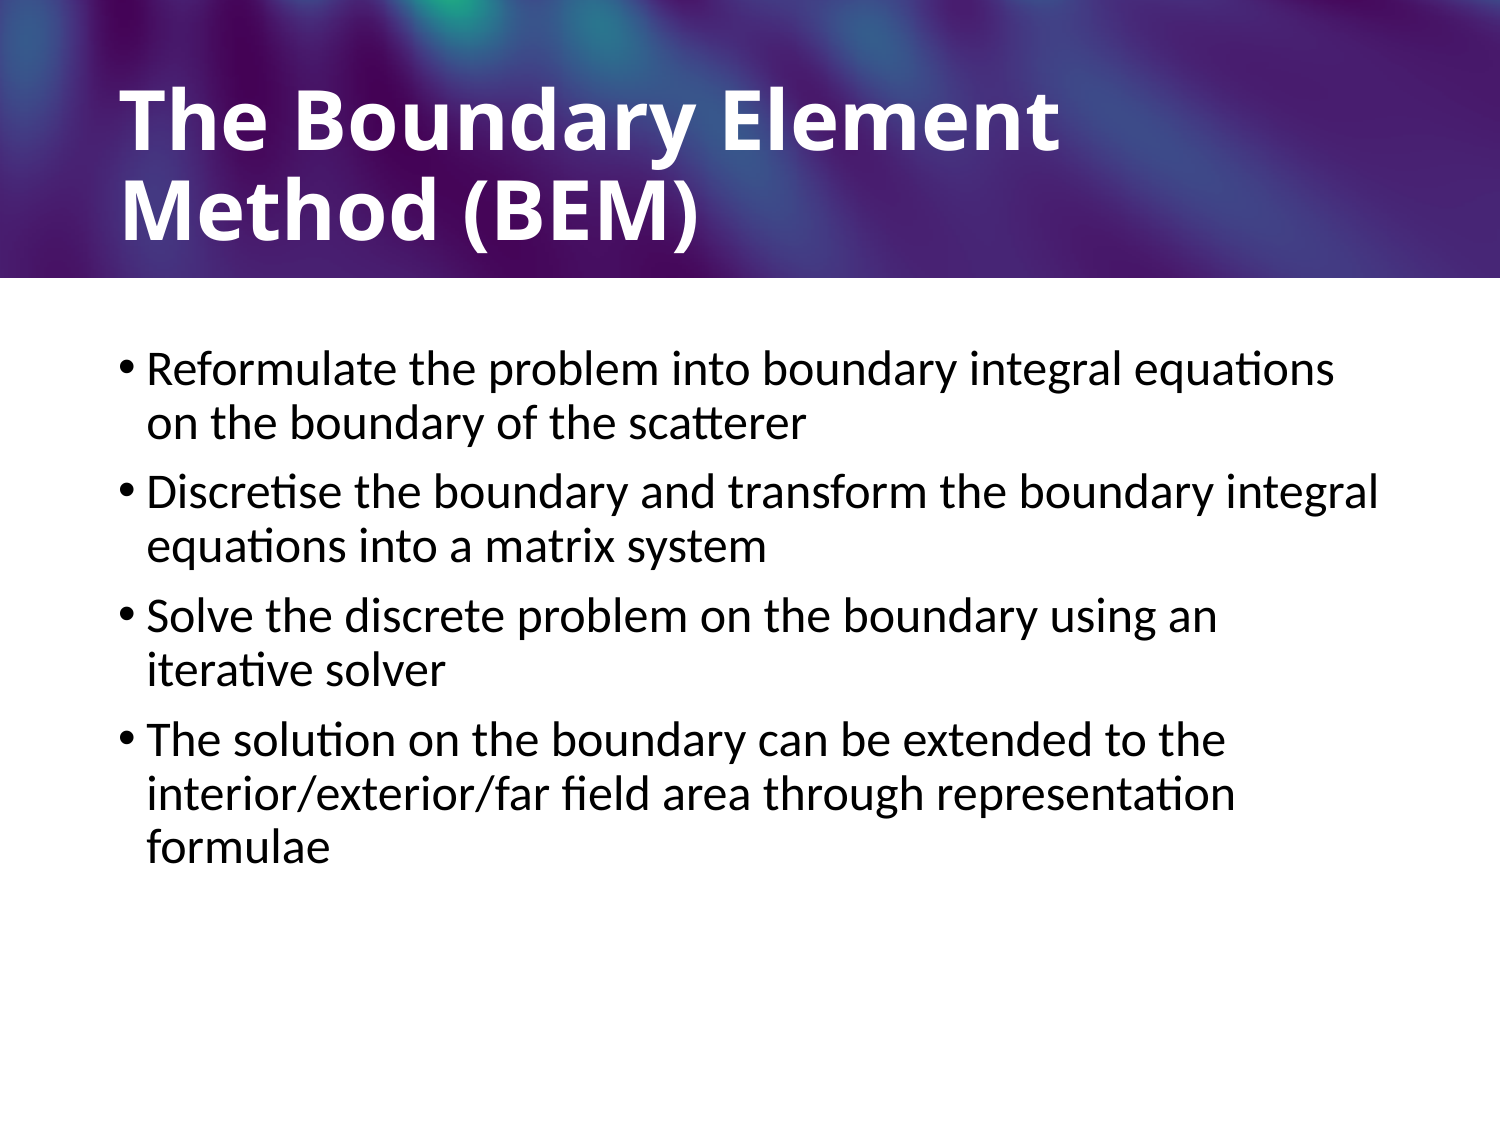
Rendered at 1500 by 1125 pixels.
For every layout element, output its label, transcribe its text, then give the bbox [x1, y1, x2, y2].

picture [0, 0, 1500, 278]
list Reformulate the problem into boundary integral equations on the boundary of the scatterer Discretise the boundary and transform the boundary integral equations into a matrix system Solve the discrete problem on the boundary using an iterative solver The solution on the boundary can be extended to the interior/exterior/far field area through representation formulae [103, 334, 1397, 1023]
title The Boundary Element Method (BEM) [103, 59, 1397, 278]
